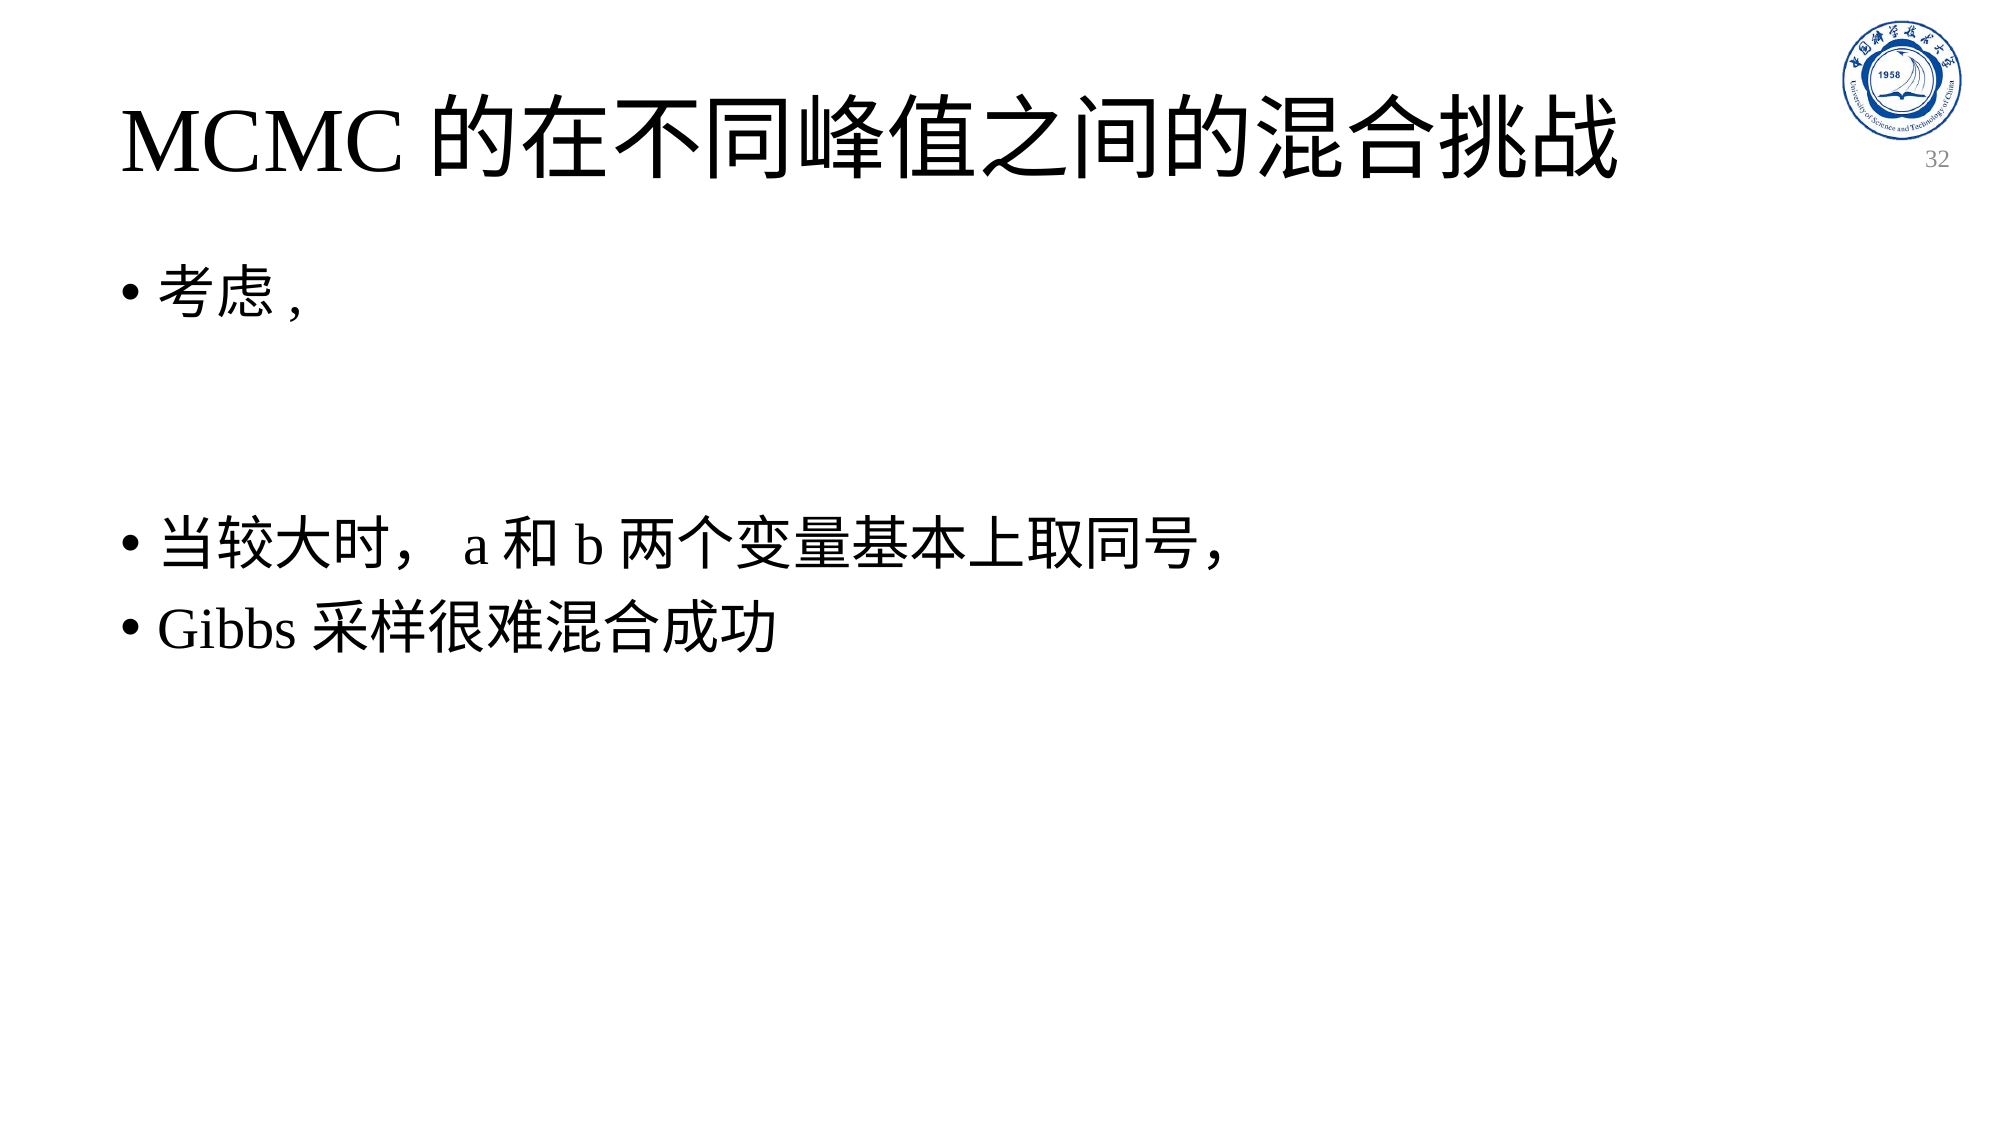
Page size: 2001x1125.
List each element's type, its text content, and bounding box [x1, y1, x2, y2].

title MCMC的在不同峰值之间的混合挑战 [105, 59, 1900, 223]
slide_number 32 [1514, 127, 1965, 188]
picture [1839, 17, 1965, 127]
